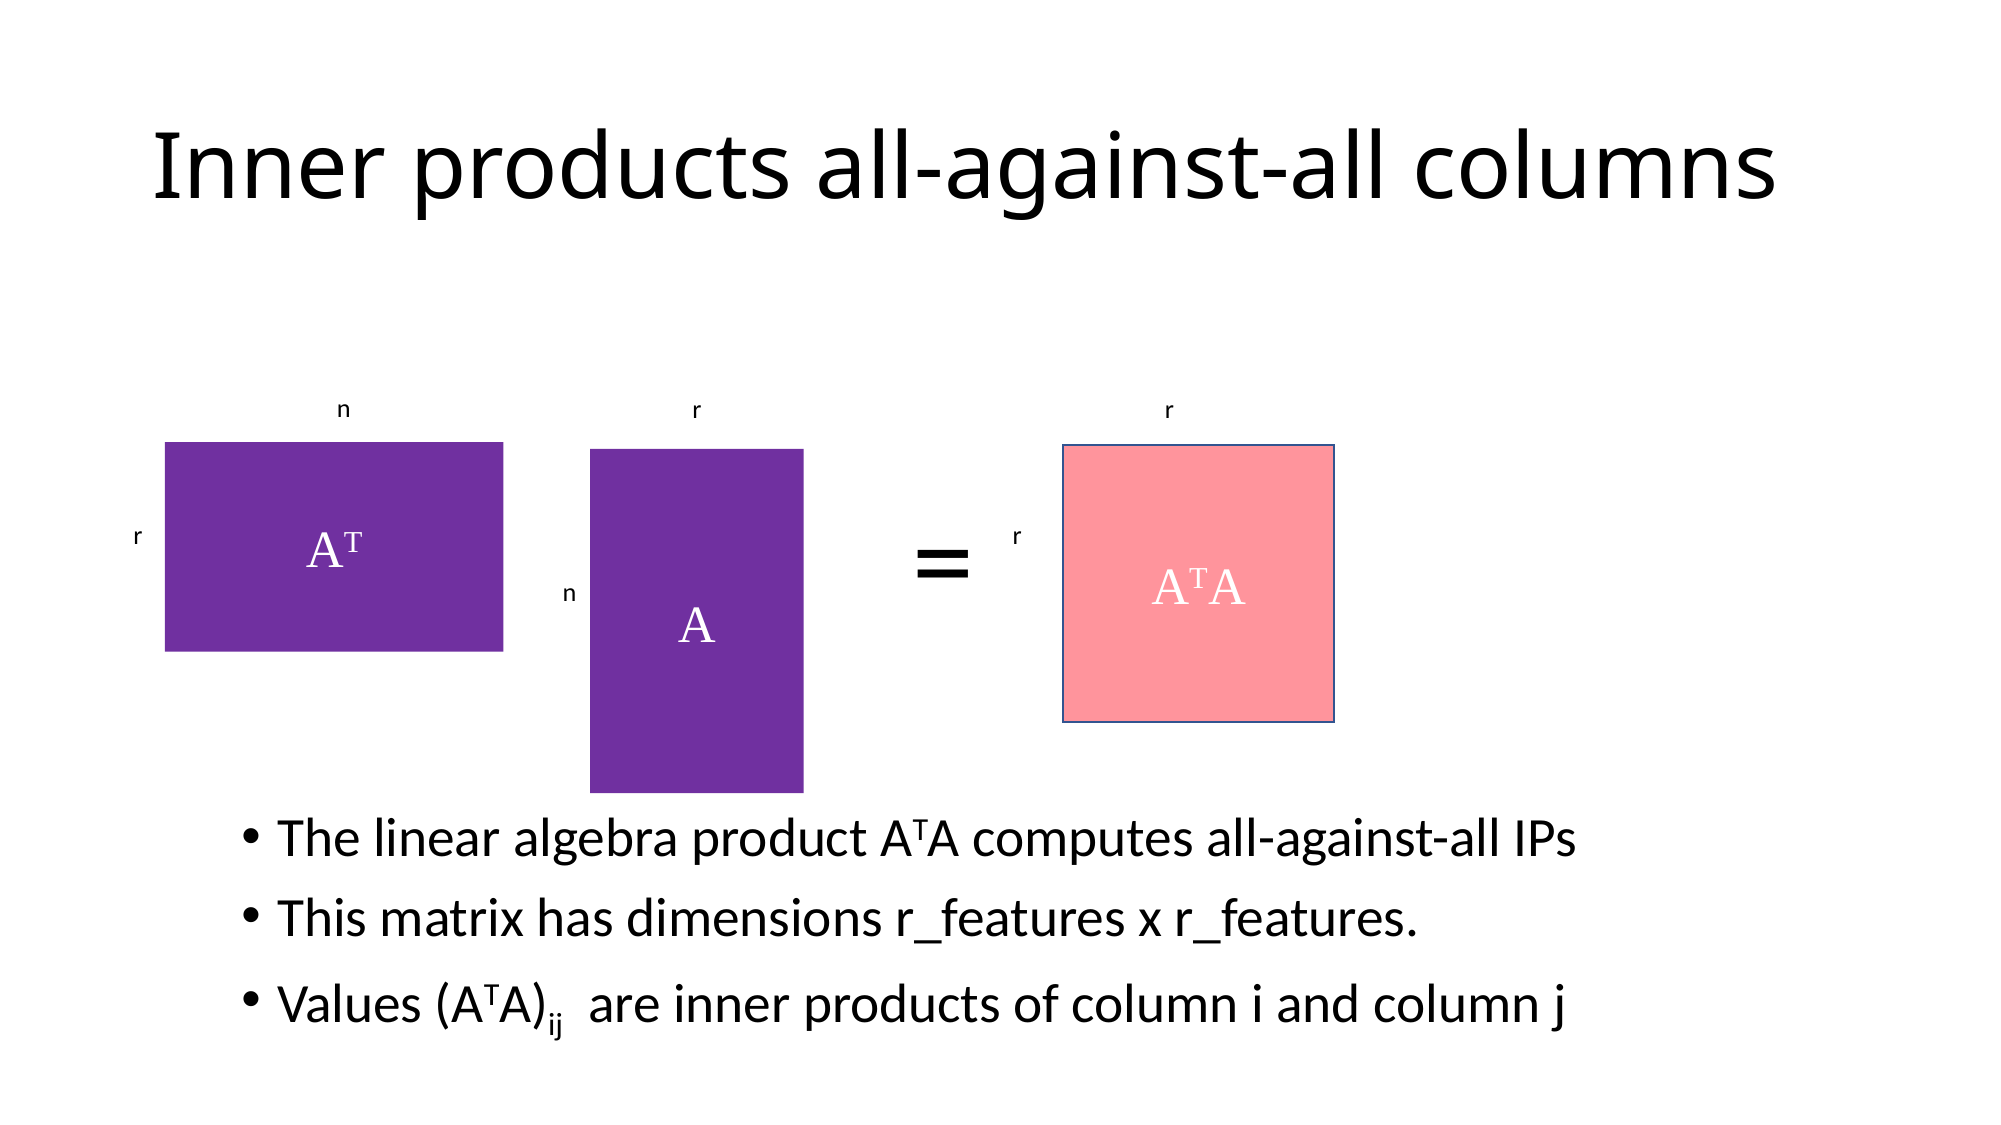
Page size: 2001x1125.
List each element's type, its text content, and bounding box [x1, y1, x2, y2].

text_box r [1142, 384, 1197, 431]
text_box = [897, 472, 990, 636]
text_box AT [164, 441, 504, 653]
title Inner products all-against-all columns [137, 59, 1863, 278]
text_box n [547, 567, 592, 614]
text_box r [990, 510, 1051, 558]
text_box r [118, 510, 158, 557]
text_box r [677, 384, 717, 432]
text_box n [321, 383, 366, 430]
text_box A [589, 448, 805, 794]
list The linear algebra product ATA computes all-against-all IPs This matrix has dimensions r_features x r_features. Values (ATA)ij are inner products of column i and column j [226, 801, 1702, 1045]
text_box ATA [1062, 444, 1335, 723]
